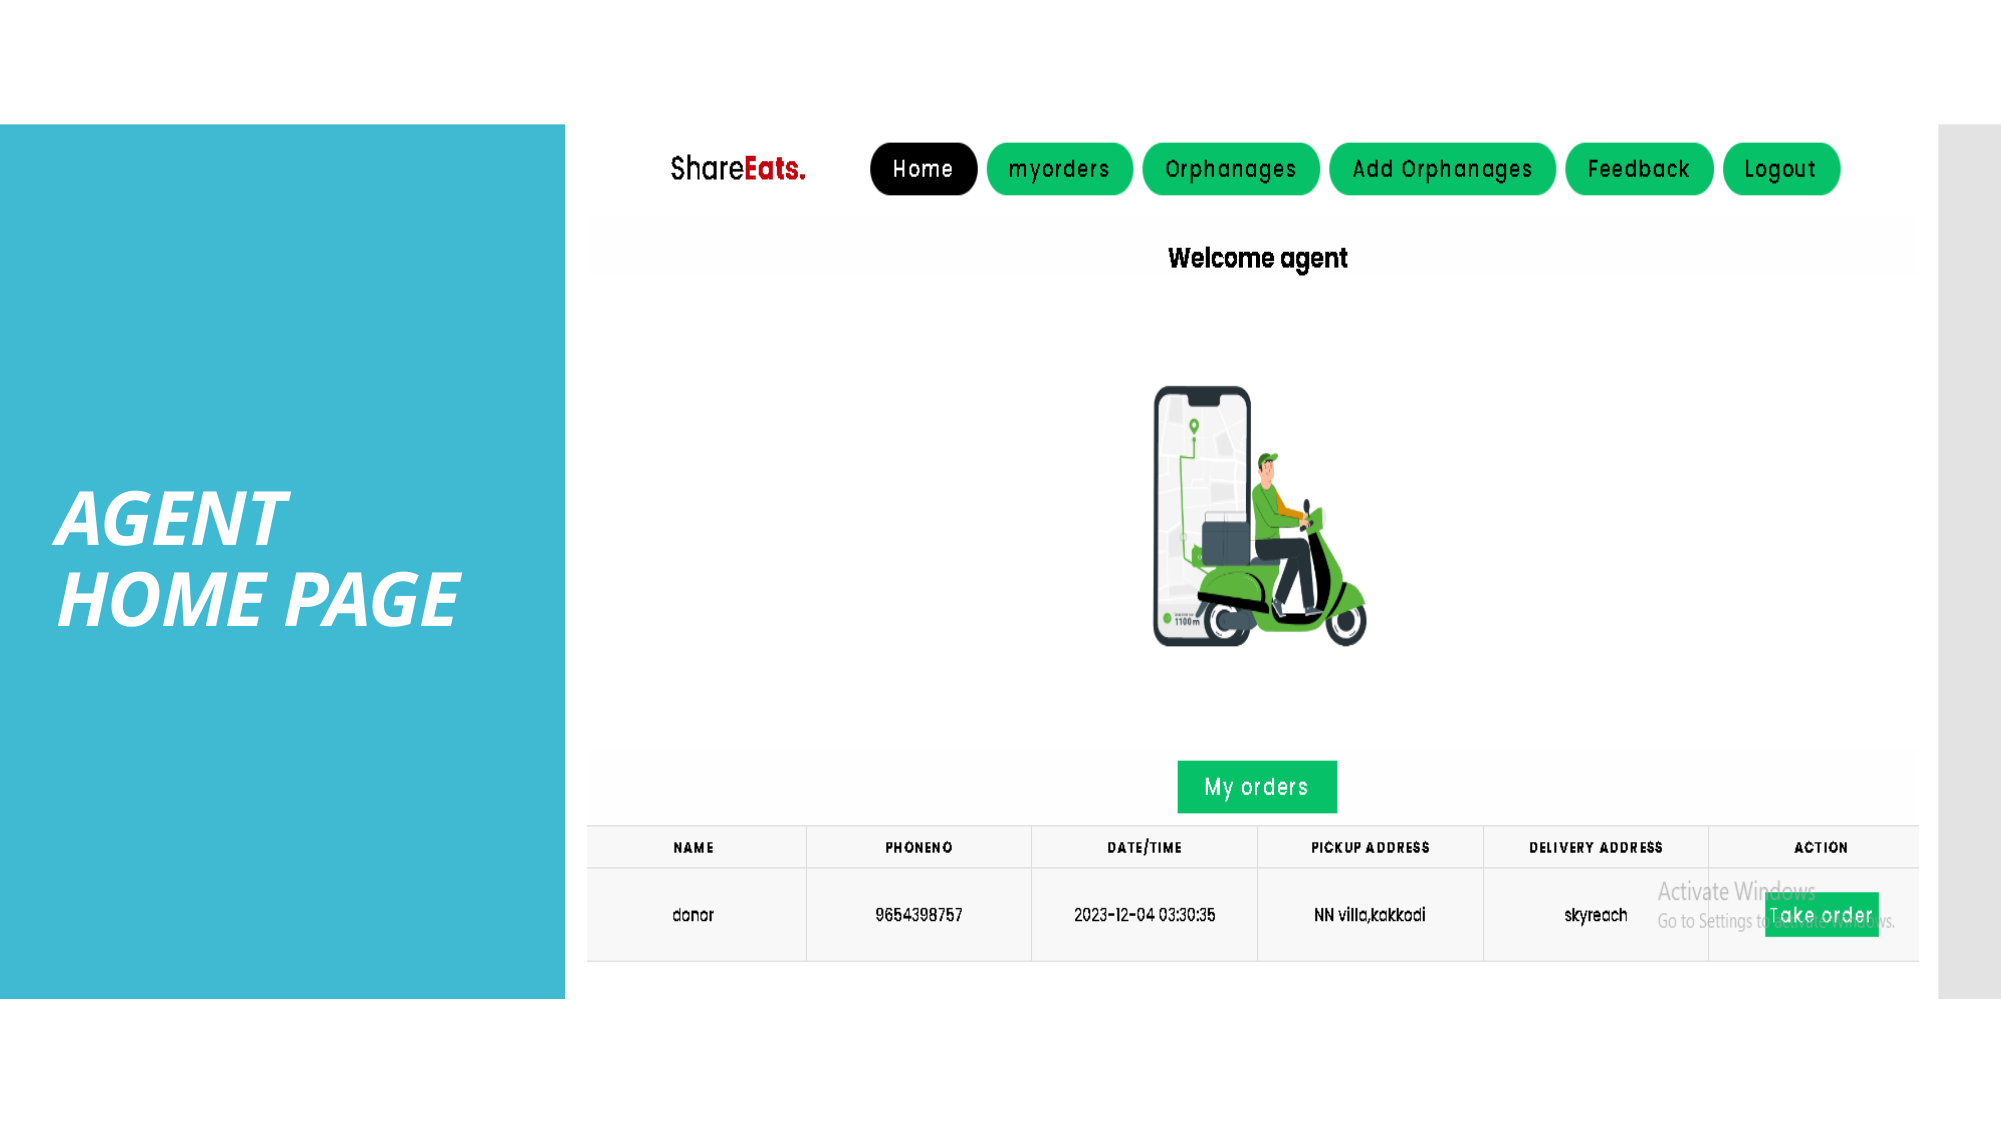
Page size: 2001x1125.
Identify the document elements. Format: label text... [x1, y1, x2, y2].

title AGENT HOME PAGE [41, 184, 525, 940]
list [587, 131, 1919, 966]
